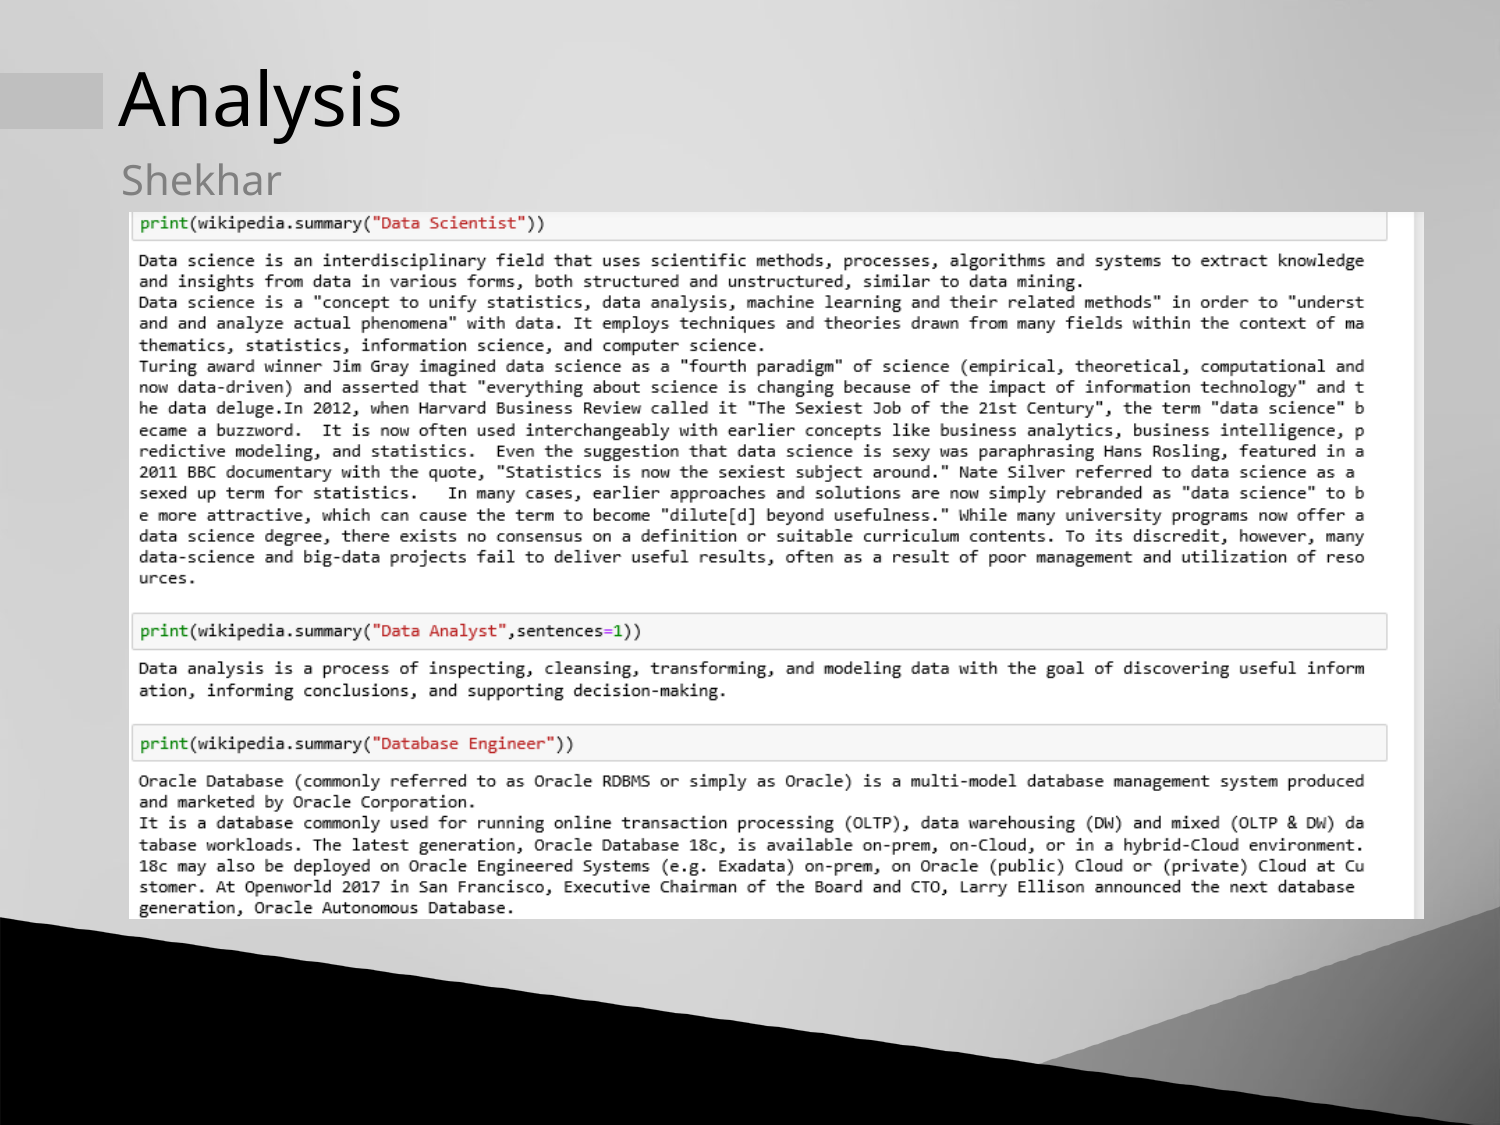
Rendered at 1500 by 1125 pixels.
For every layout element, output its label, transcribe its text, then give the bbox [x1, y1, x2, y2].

title Analysis [103, 38, 1397, 166]
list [129, 212, 1424, 919]
text_box Shekhar [106, 146, 369, 212]
picture [0, 0, 1500, 1125]
